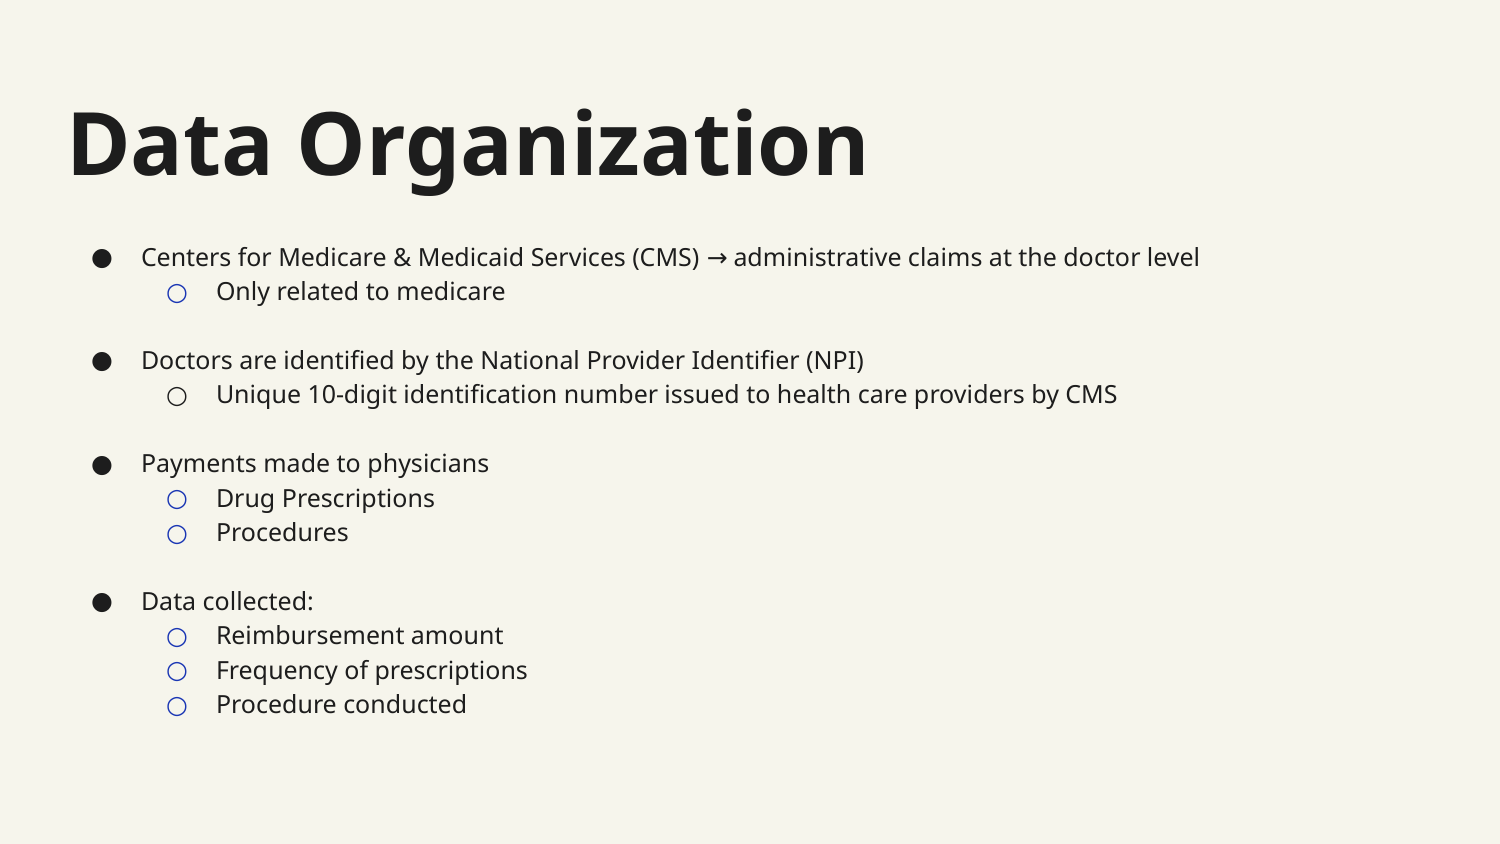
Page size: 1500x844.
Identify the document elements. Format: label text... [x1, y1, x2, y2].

title Data Organization [51, 72, 1449, 167]
list Centers for Medicare & Medicaid Services (CMS) → administrative claims at the doctor level Only related to medicare Doctors are identified by the National Provider Identifier (NPI) Unique 10-digit identification number issued to health care providers by CMS Payments made to physicians Drug Prescriptions Procedures Data collected: Reimbursement amount Frequency of prescriptions Procedure conducted [51, 221, 1424, 785]
